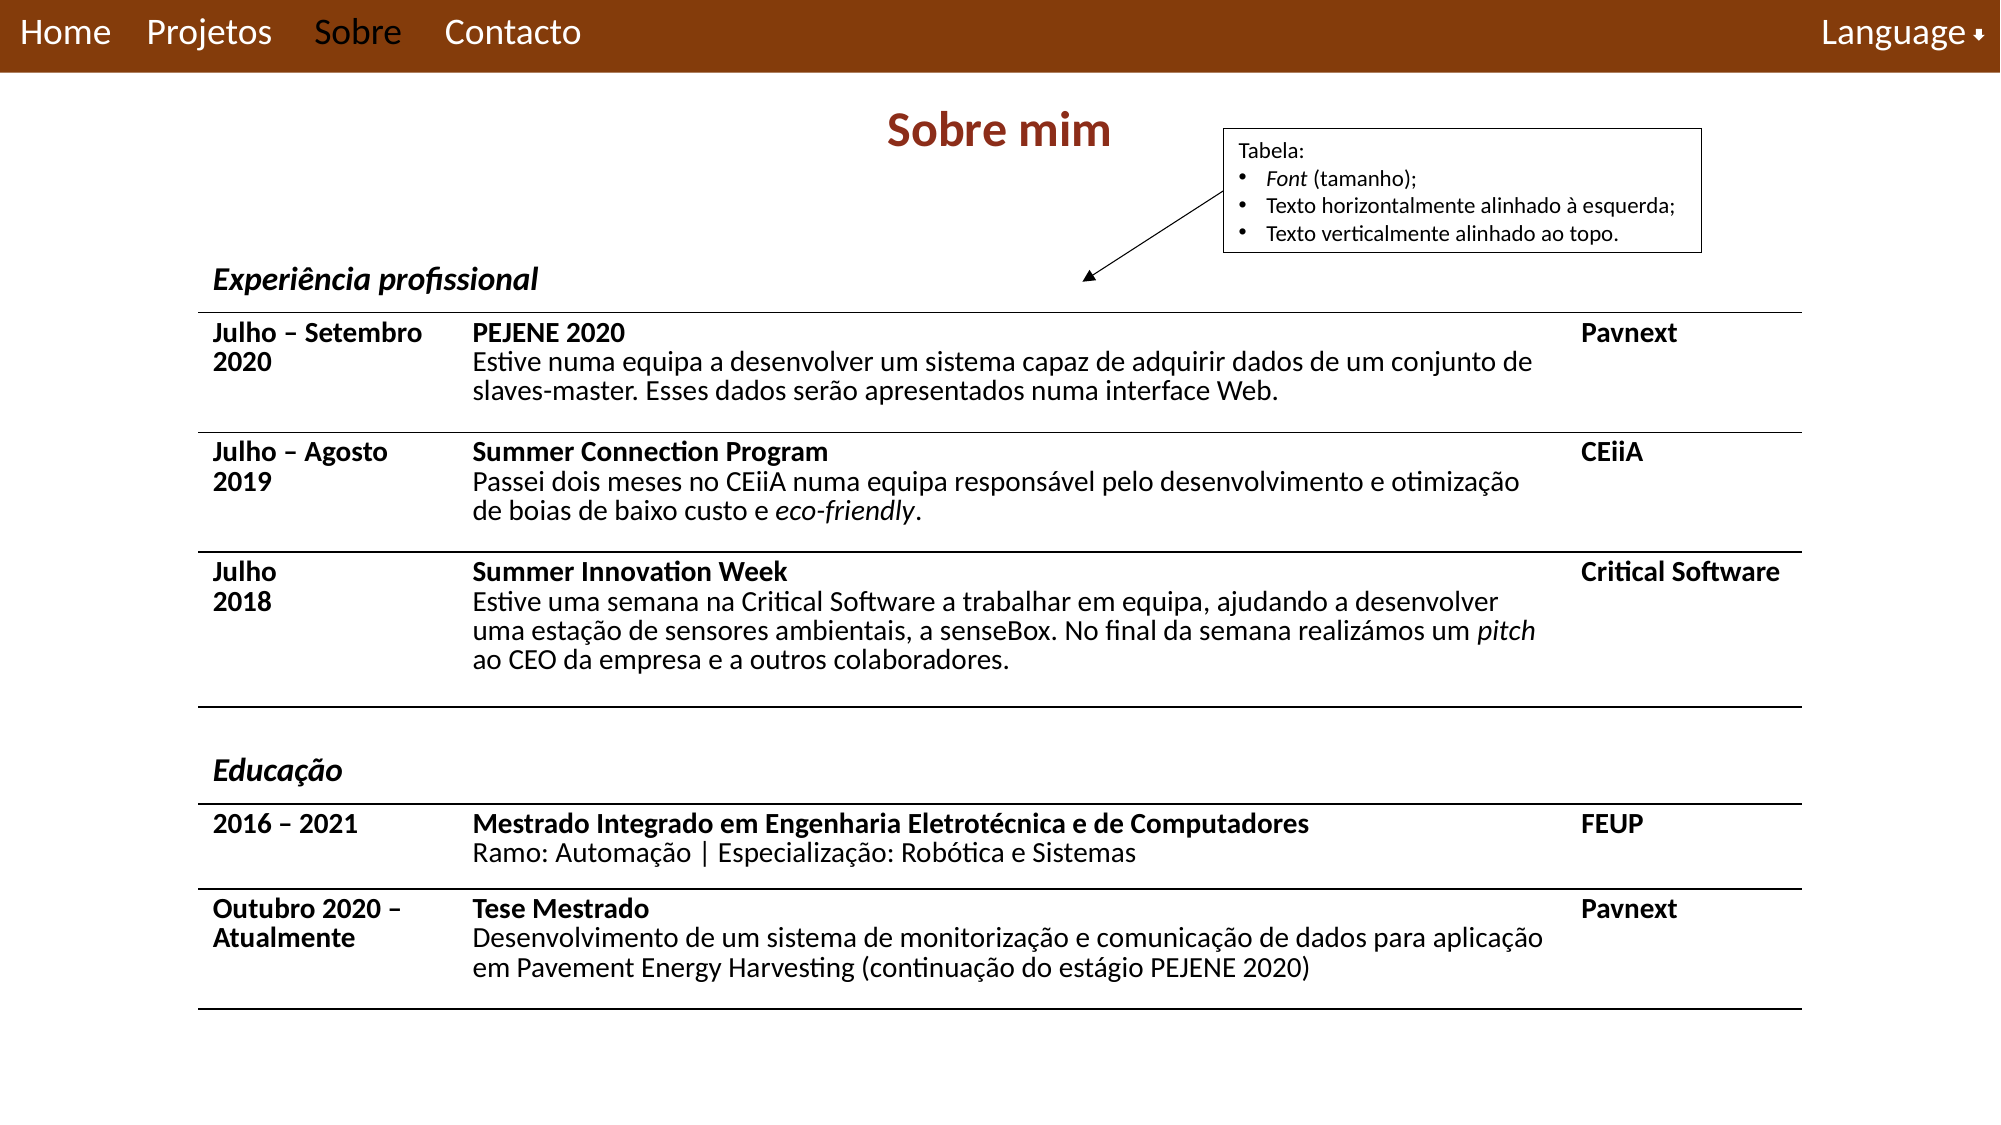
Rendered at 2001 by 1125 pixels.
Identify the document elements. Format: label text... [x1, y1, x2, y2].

table_cell Outubro 2020 –Atualmente [198, 890, 457, 1008]
table_cell CEiiA [1566, 433, 1802, 551]
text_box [1082, 128, 1702, 282]
text_box Sobre mim [802, 88, 1198, 164]
table_cell Julho – Setembro 2020 [198, 313, 457, 432]
text_box Sobre [294, 0, 428, 60]
table_cell Tese Mestrado Desenvolvimento de um sistema de monitorização e comunicação de dados para aplicação em Pavement Energy Harvesting (continuação do estágio PEJENE 2020) [457, 890, 1566, 1008]
table_cell FEUP [1566, 805, 1802, 888]
table_cell Julho 2018 [198, 553, 457, 706]
text_box Home [0, 0, 125, 60]
table_header Educação [198, 749, 1802, 803]
table_cell Critical Software [1566, 553, 1802, 706]
table_header Experiência profissional [198, 257, 1802, 312]
table_cell Summer Connection Program Passei dois meses no CEiiA numa equipa responsável pelo desenvolvimento e otimização de boias de baixo custo e eco-friendly. [457, 433, 1566, 551]
table_cell Pavnext [1566, 890, 1802, 1008]
table_cell PEJENE 2020 Estive numa equipa a desenvolver um sistema capaz de adquirir dados de um conjunto de slaves-master. Esses dados serão apresentados numa interface Web. [457, 313, 1566, 432]
table_cell 2016 – 2021 [198, 805, 457, 888]
table_cell Summer Innovation Week Estive uma semana na Critical Software a trabalhar em equipa, ajudando a desenvolver uma estação de sensores ambientais, a senseBox. No final da semana realizámos um pitch ao CEO da empresa e a outros colaboradores. [457, 553, 1566, 706]
text_box Projetos [125, 0, 294, 60]
table_cell Pavnext [1566, 313, 1802, 432]
text_box Contacto [428, 0, 598, 60]
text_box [1802, 0, 1985, 61]
table_cell Julho – Agosto 2019 [198, 433, 457, 551]
table_cell Mestrado Integrado em Engenharia Eletrotécnica e de Computadores Ramo: Automação | Especialização: Robótica e Sistemas [457, 805, 1566, 888]
text_box [0, 0, 2000, 74]
